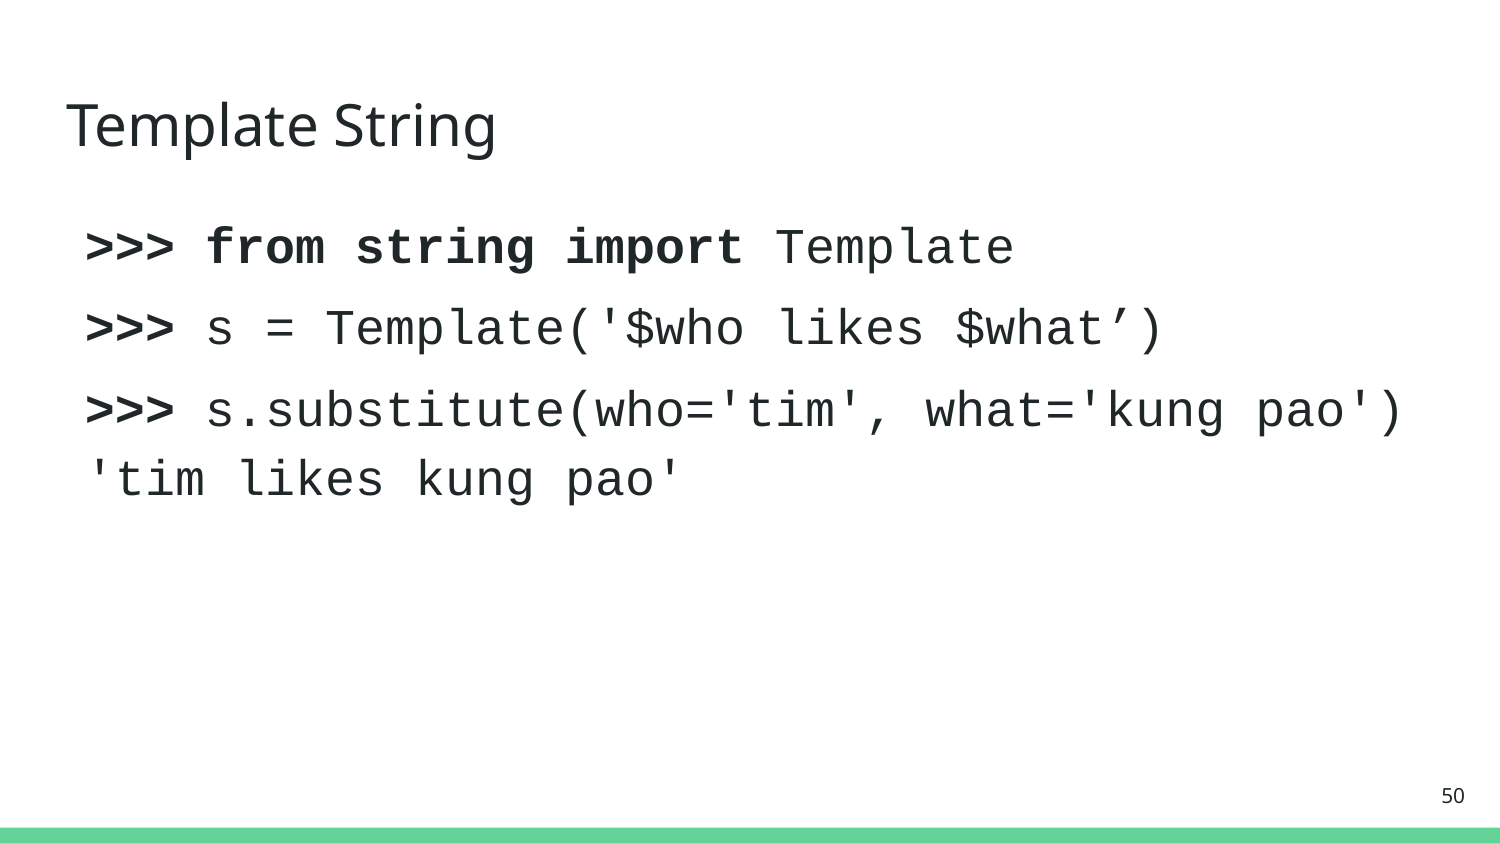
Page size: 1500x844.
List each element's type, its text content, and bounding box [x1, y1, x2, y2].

list >>> from string import Template >>> s = Template('$who likes $what’) >>> s.substitute(who='tim', what='kung pao') 'tim likes kung pao' [51, 189, 1449, 750]
slide_number 50 [1389, 764, 1480, 830]
title Template String [51, 72, 1449, 167]
